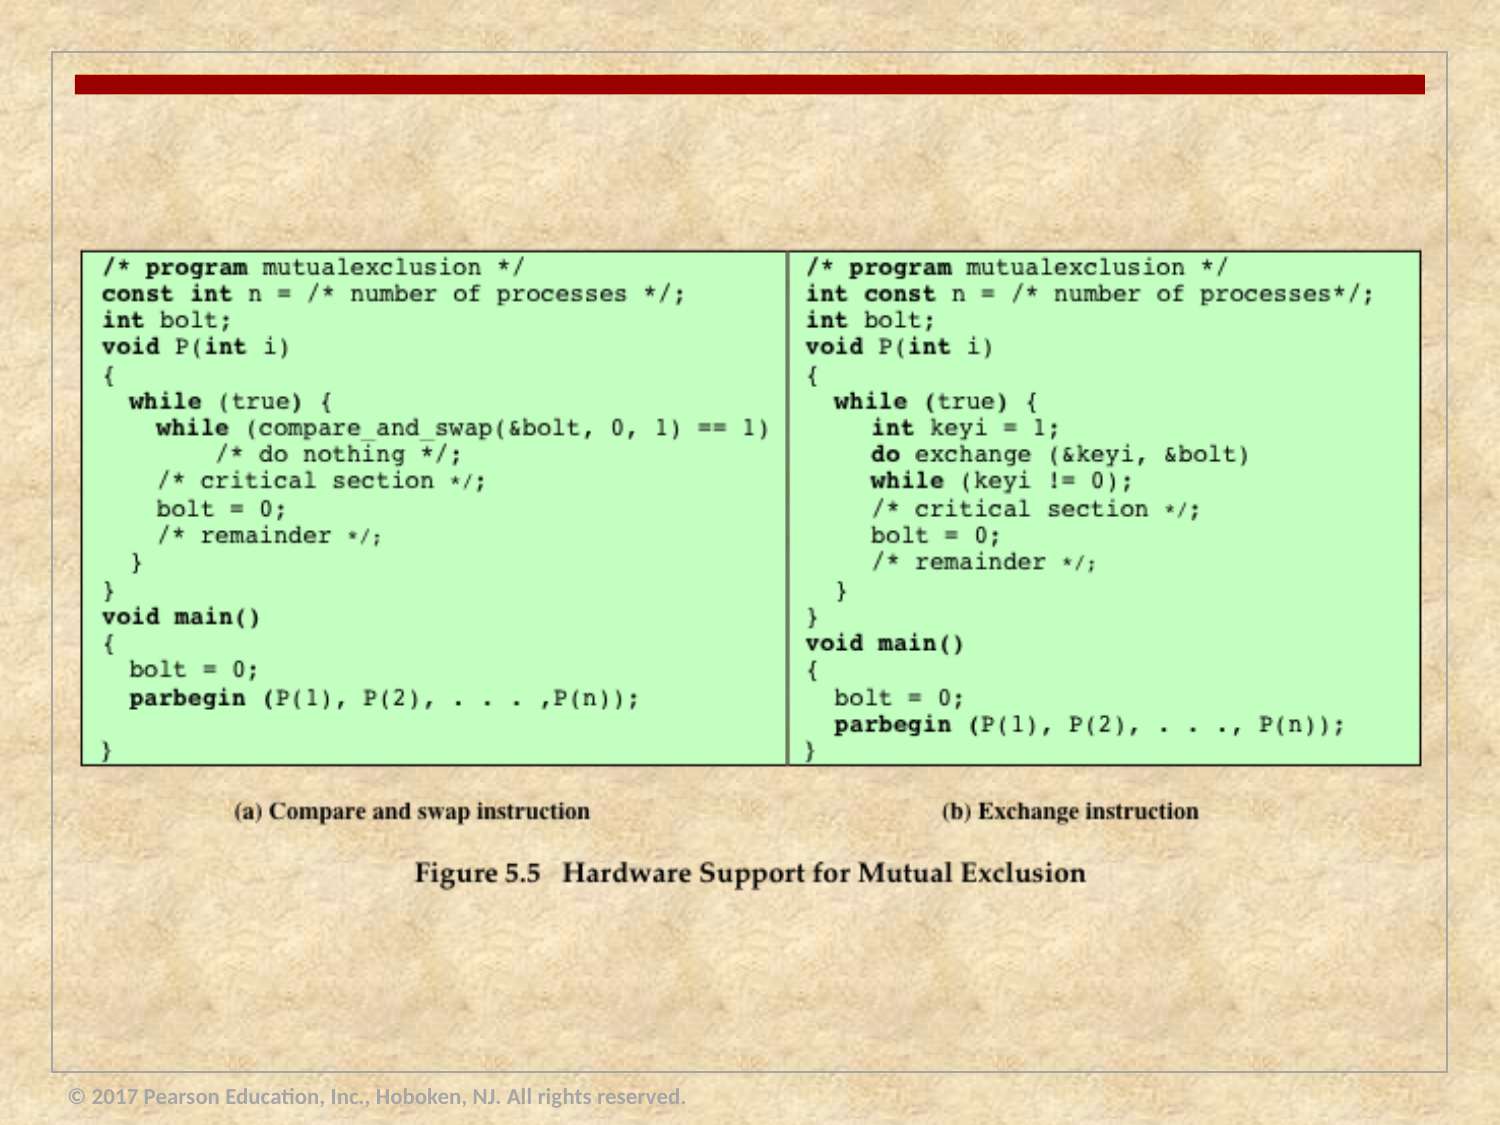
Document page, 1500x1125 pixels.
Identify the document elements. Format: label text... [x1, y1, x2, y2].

picture [0, 0, 1500, 1125]
footer © 2017 Pearson Education, Inc., Hoboken, NJ. All rights reserved. [52, 1065, 950, 1125]
